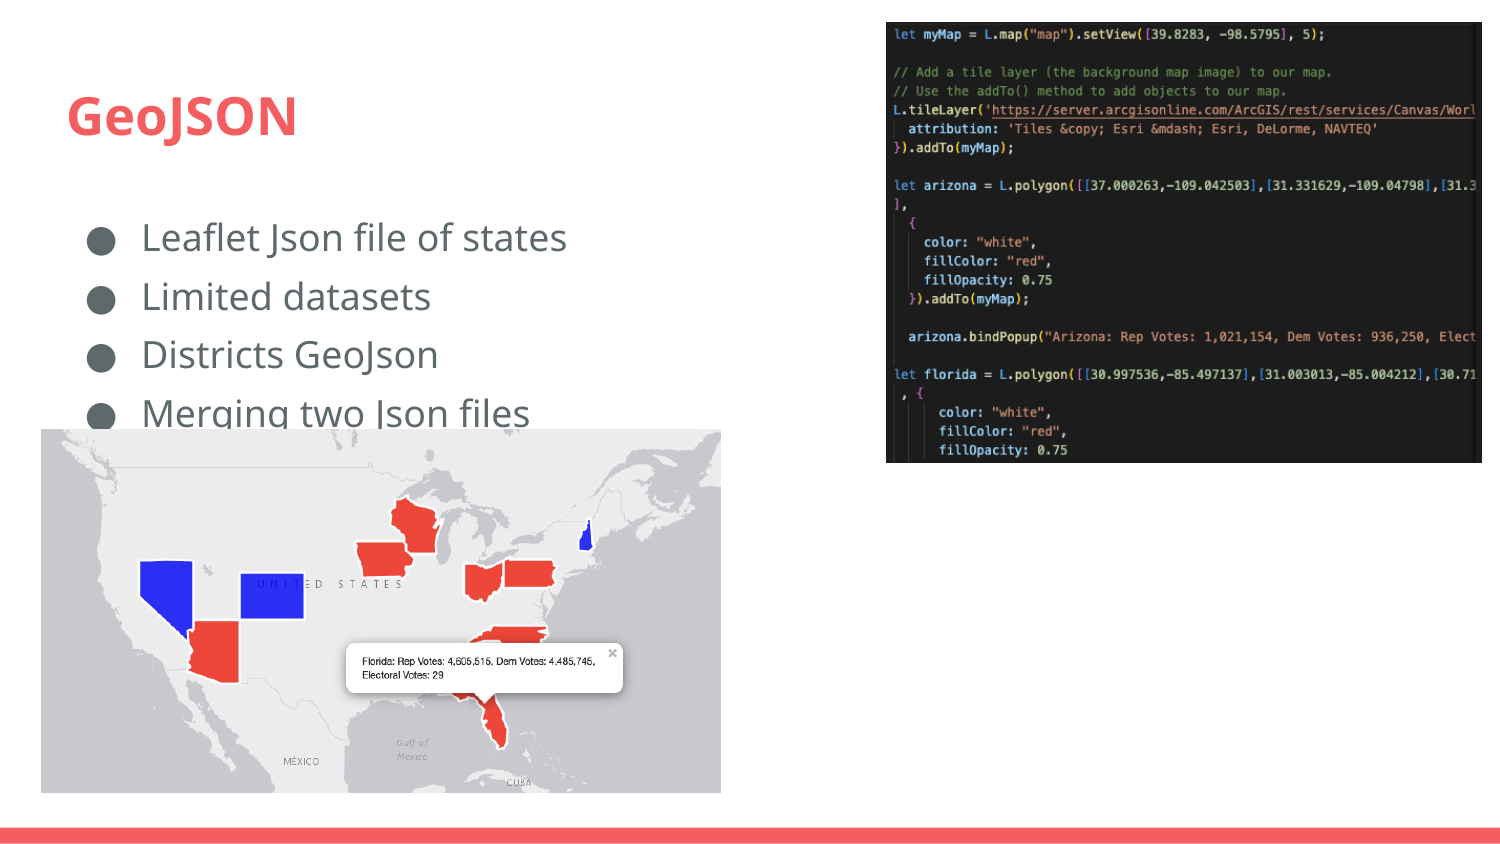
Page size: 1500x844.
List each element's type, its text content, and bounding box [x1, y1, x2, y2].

picture [40, 429, 721, 793]
picture [886, 22, 1482, 463]
list Leaflet Json file of states Limited datasets Districts GeoJson Merging two Json files [51, 189, 1449, 750]
title GeoJSON [51, 64, 881, 167]
